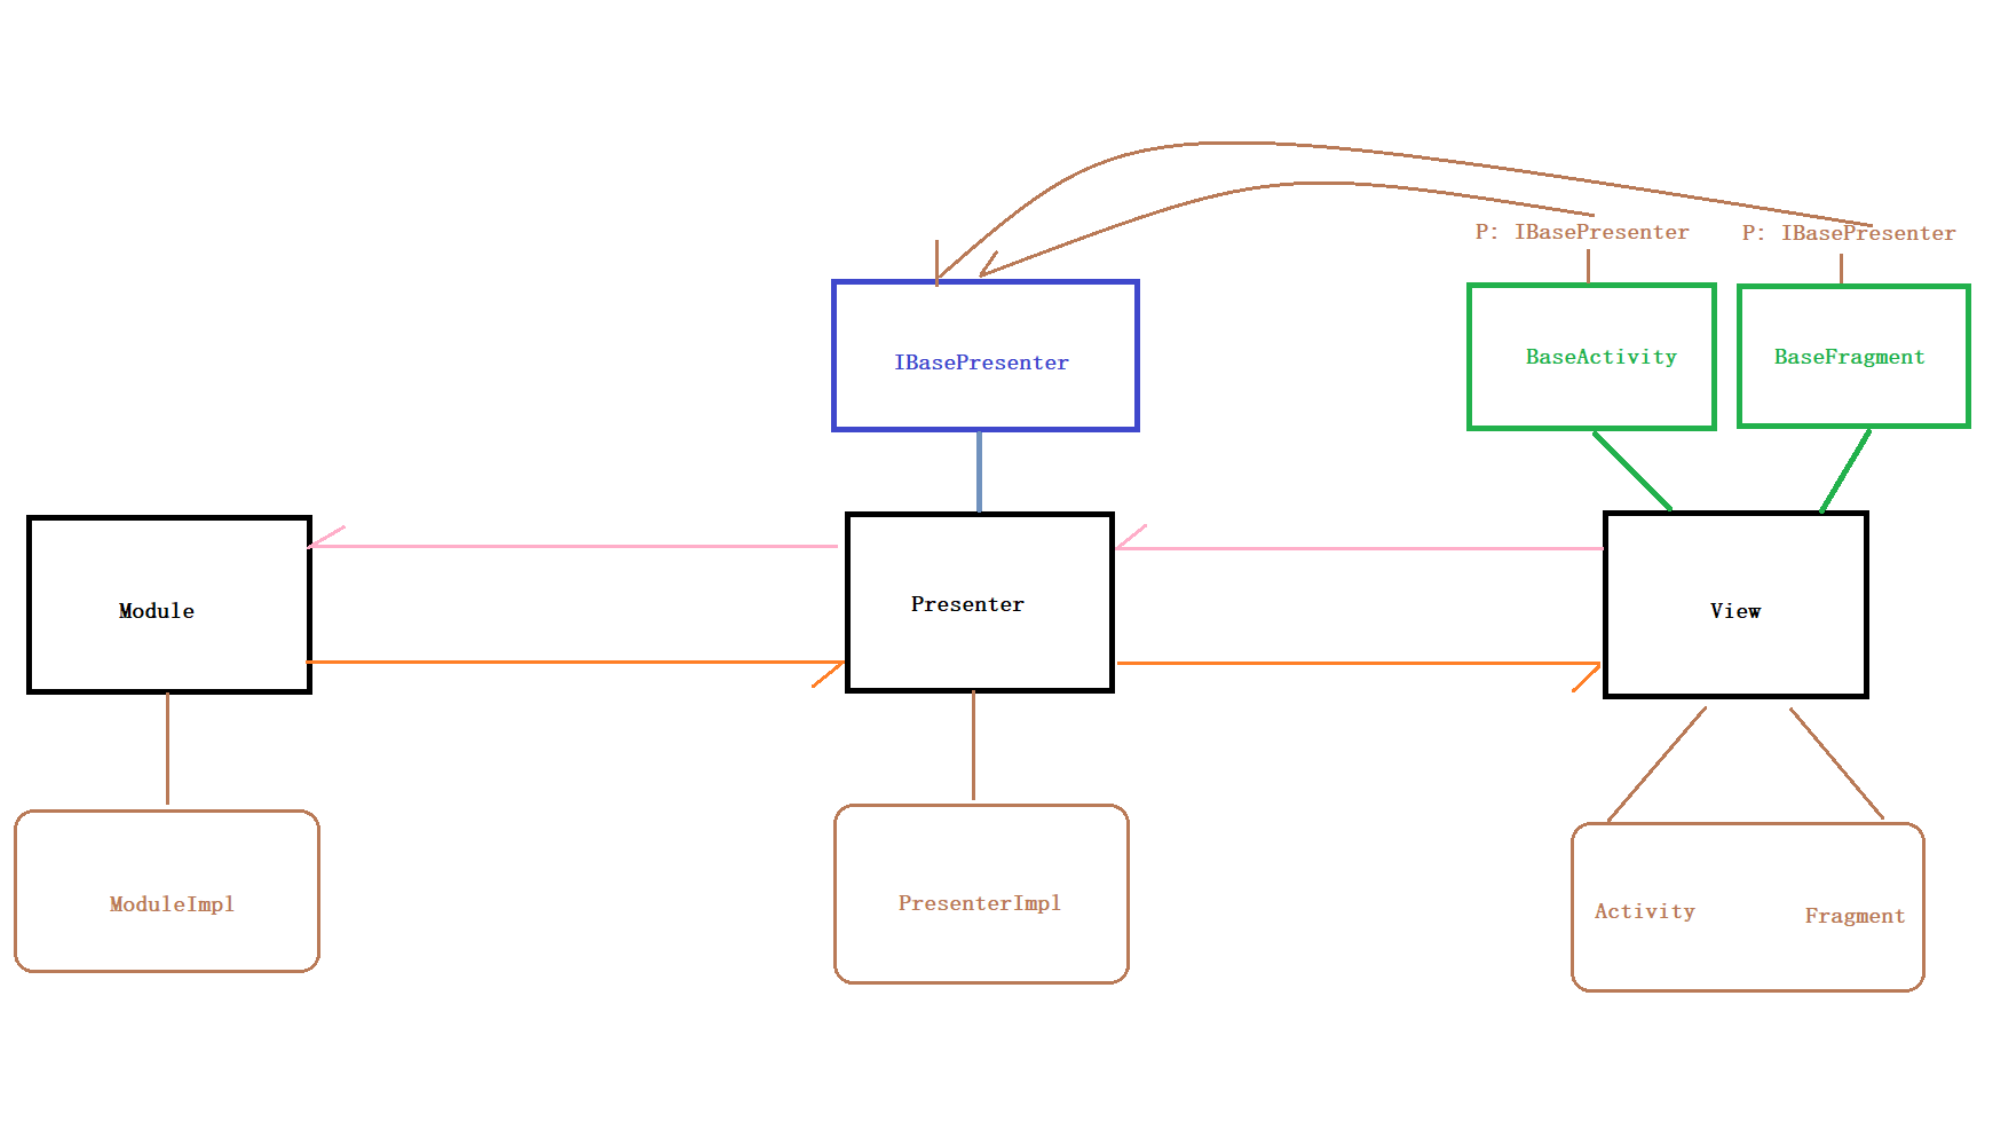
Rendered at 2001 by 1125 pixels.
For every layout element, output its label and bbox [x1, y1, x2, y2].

picture [0, 121, 2000, 1003]
